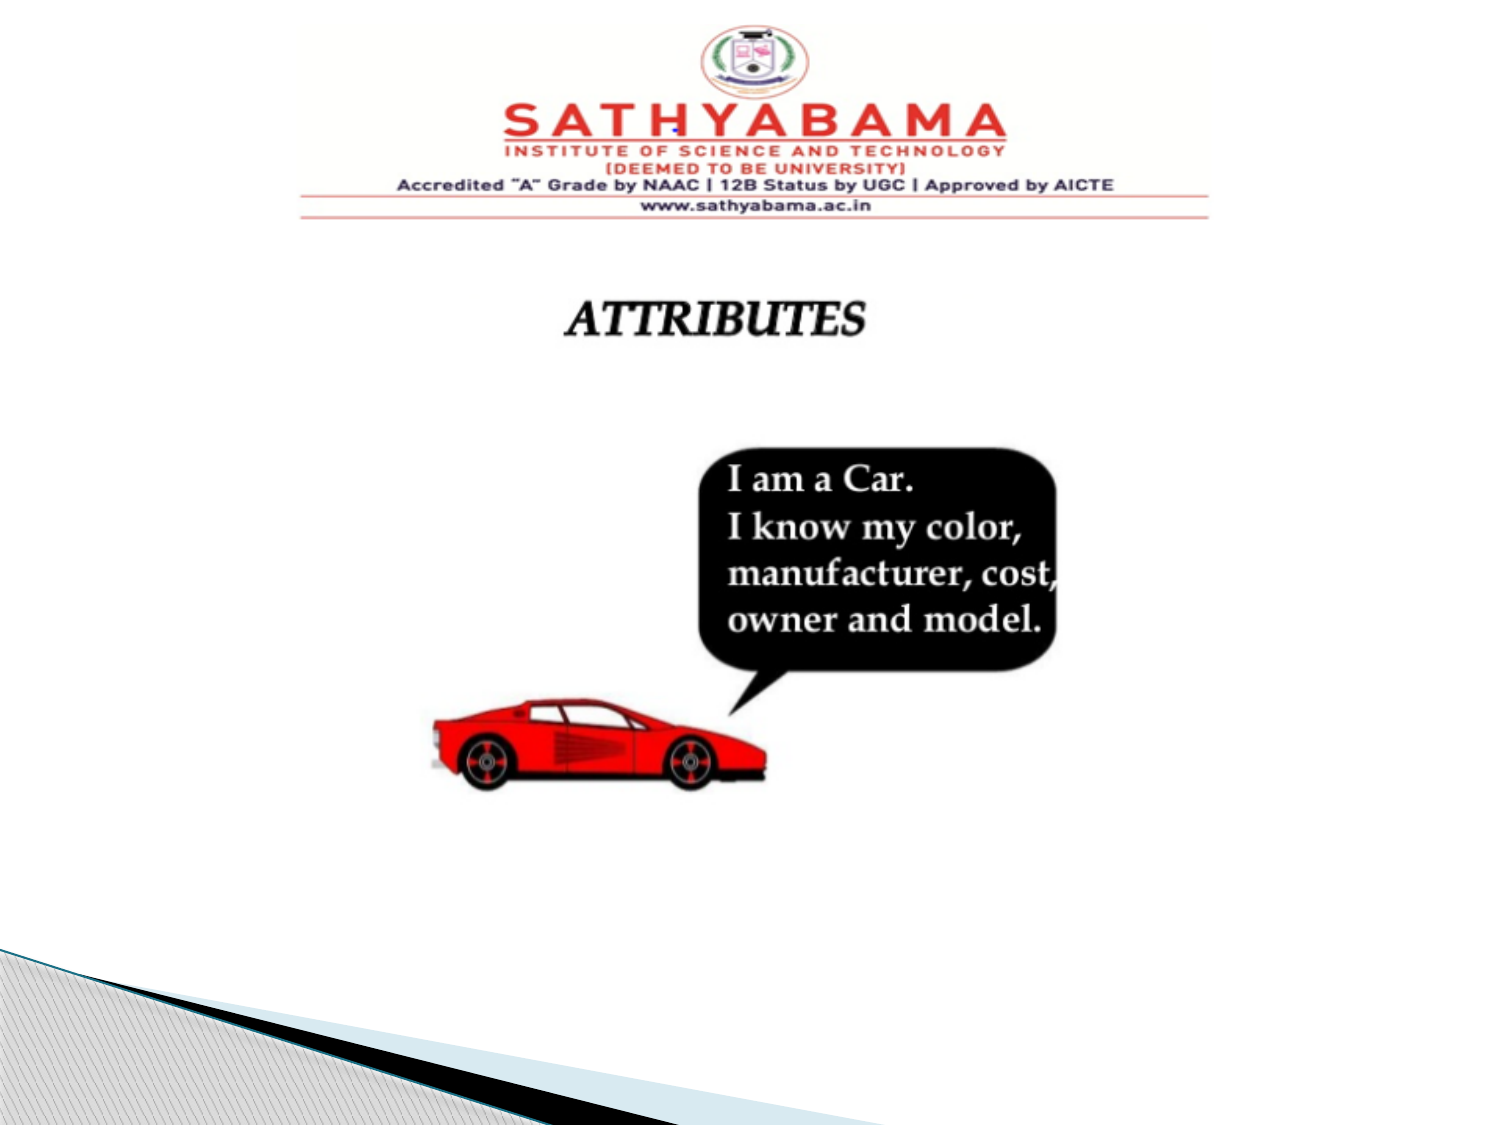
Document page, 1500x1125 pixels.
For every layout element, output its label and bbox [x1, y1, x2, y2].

picture [405, 294, 1094, 831]
picture [262, 24, 1263, 238]
